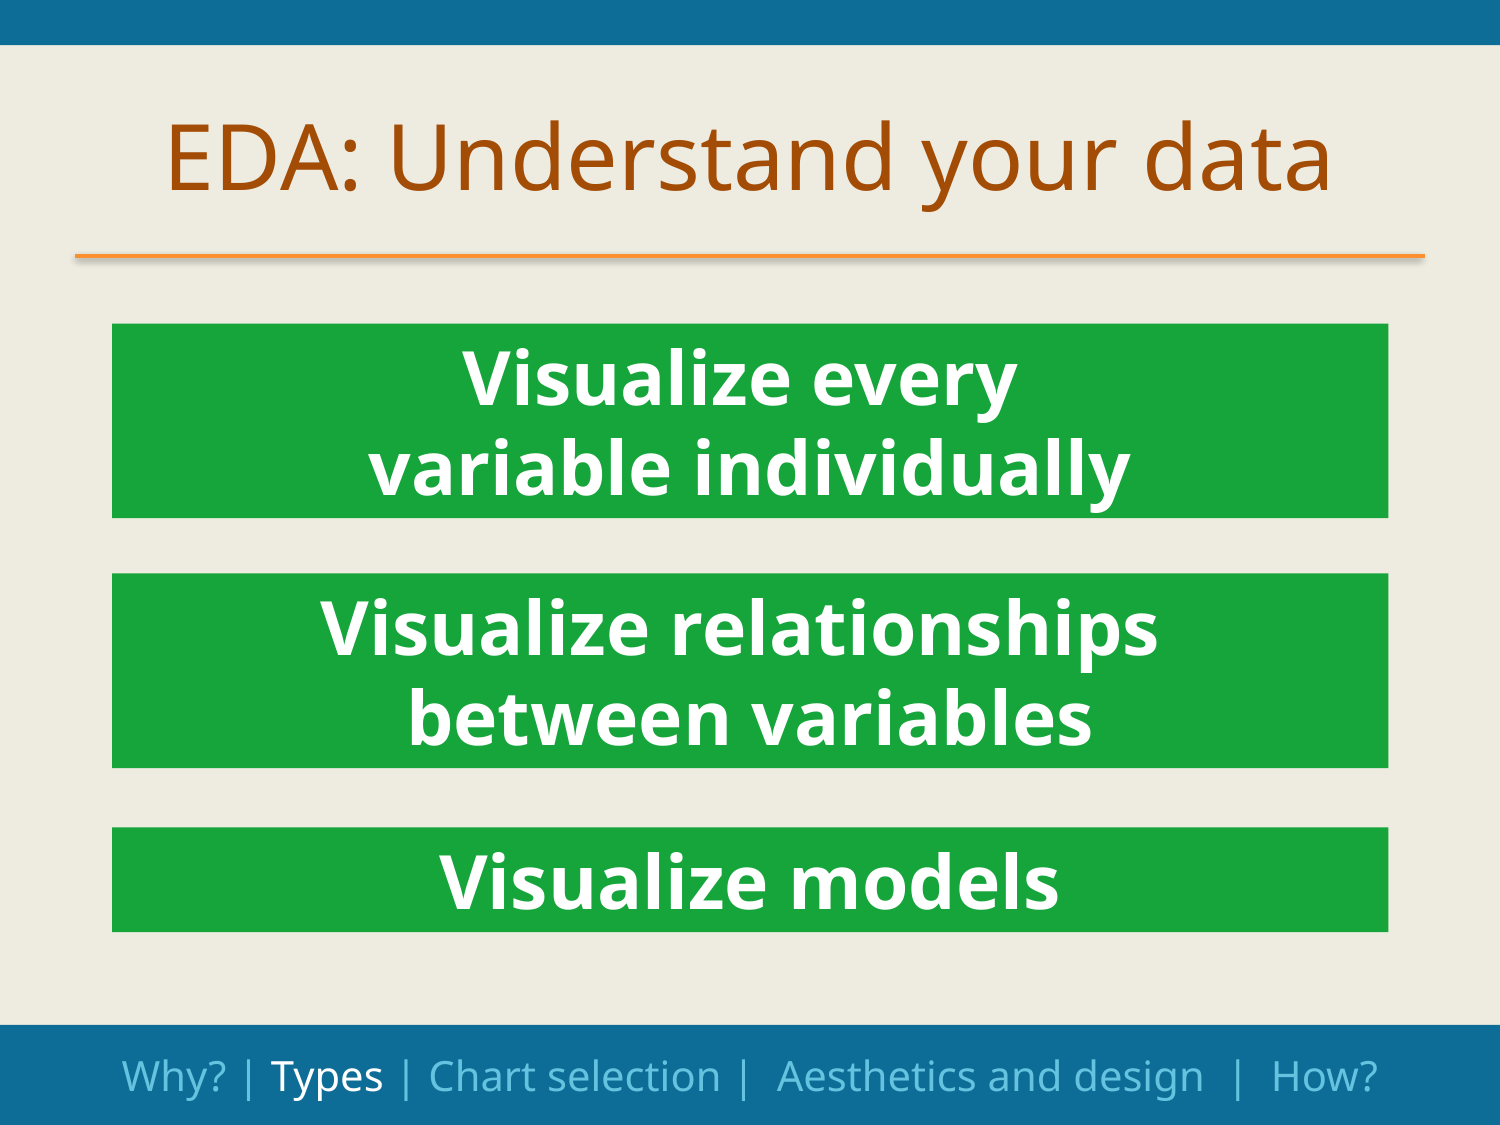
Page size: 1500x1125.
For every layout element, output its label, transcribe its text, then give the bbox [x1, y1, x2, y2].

text_box Why? | Types | Chart selection | Aesthetics and design | How? [0, 1042, 1500, 1108]
text_box Visualize relationships between variables [112, 573, 1389, 769]
text_box Visualize models [112, 827, 1389, 933]
title EDA: Understand your data [75, 75, 1425, 233]
text_box Visualize every variable individually [112, 323, 1389, 519]
